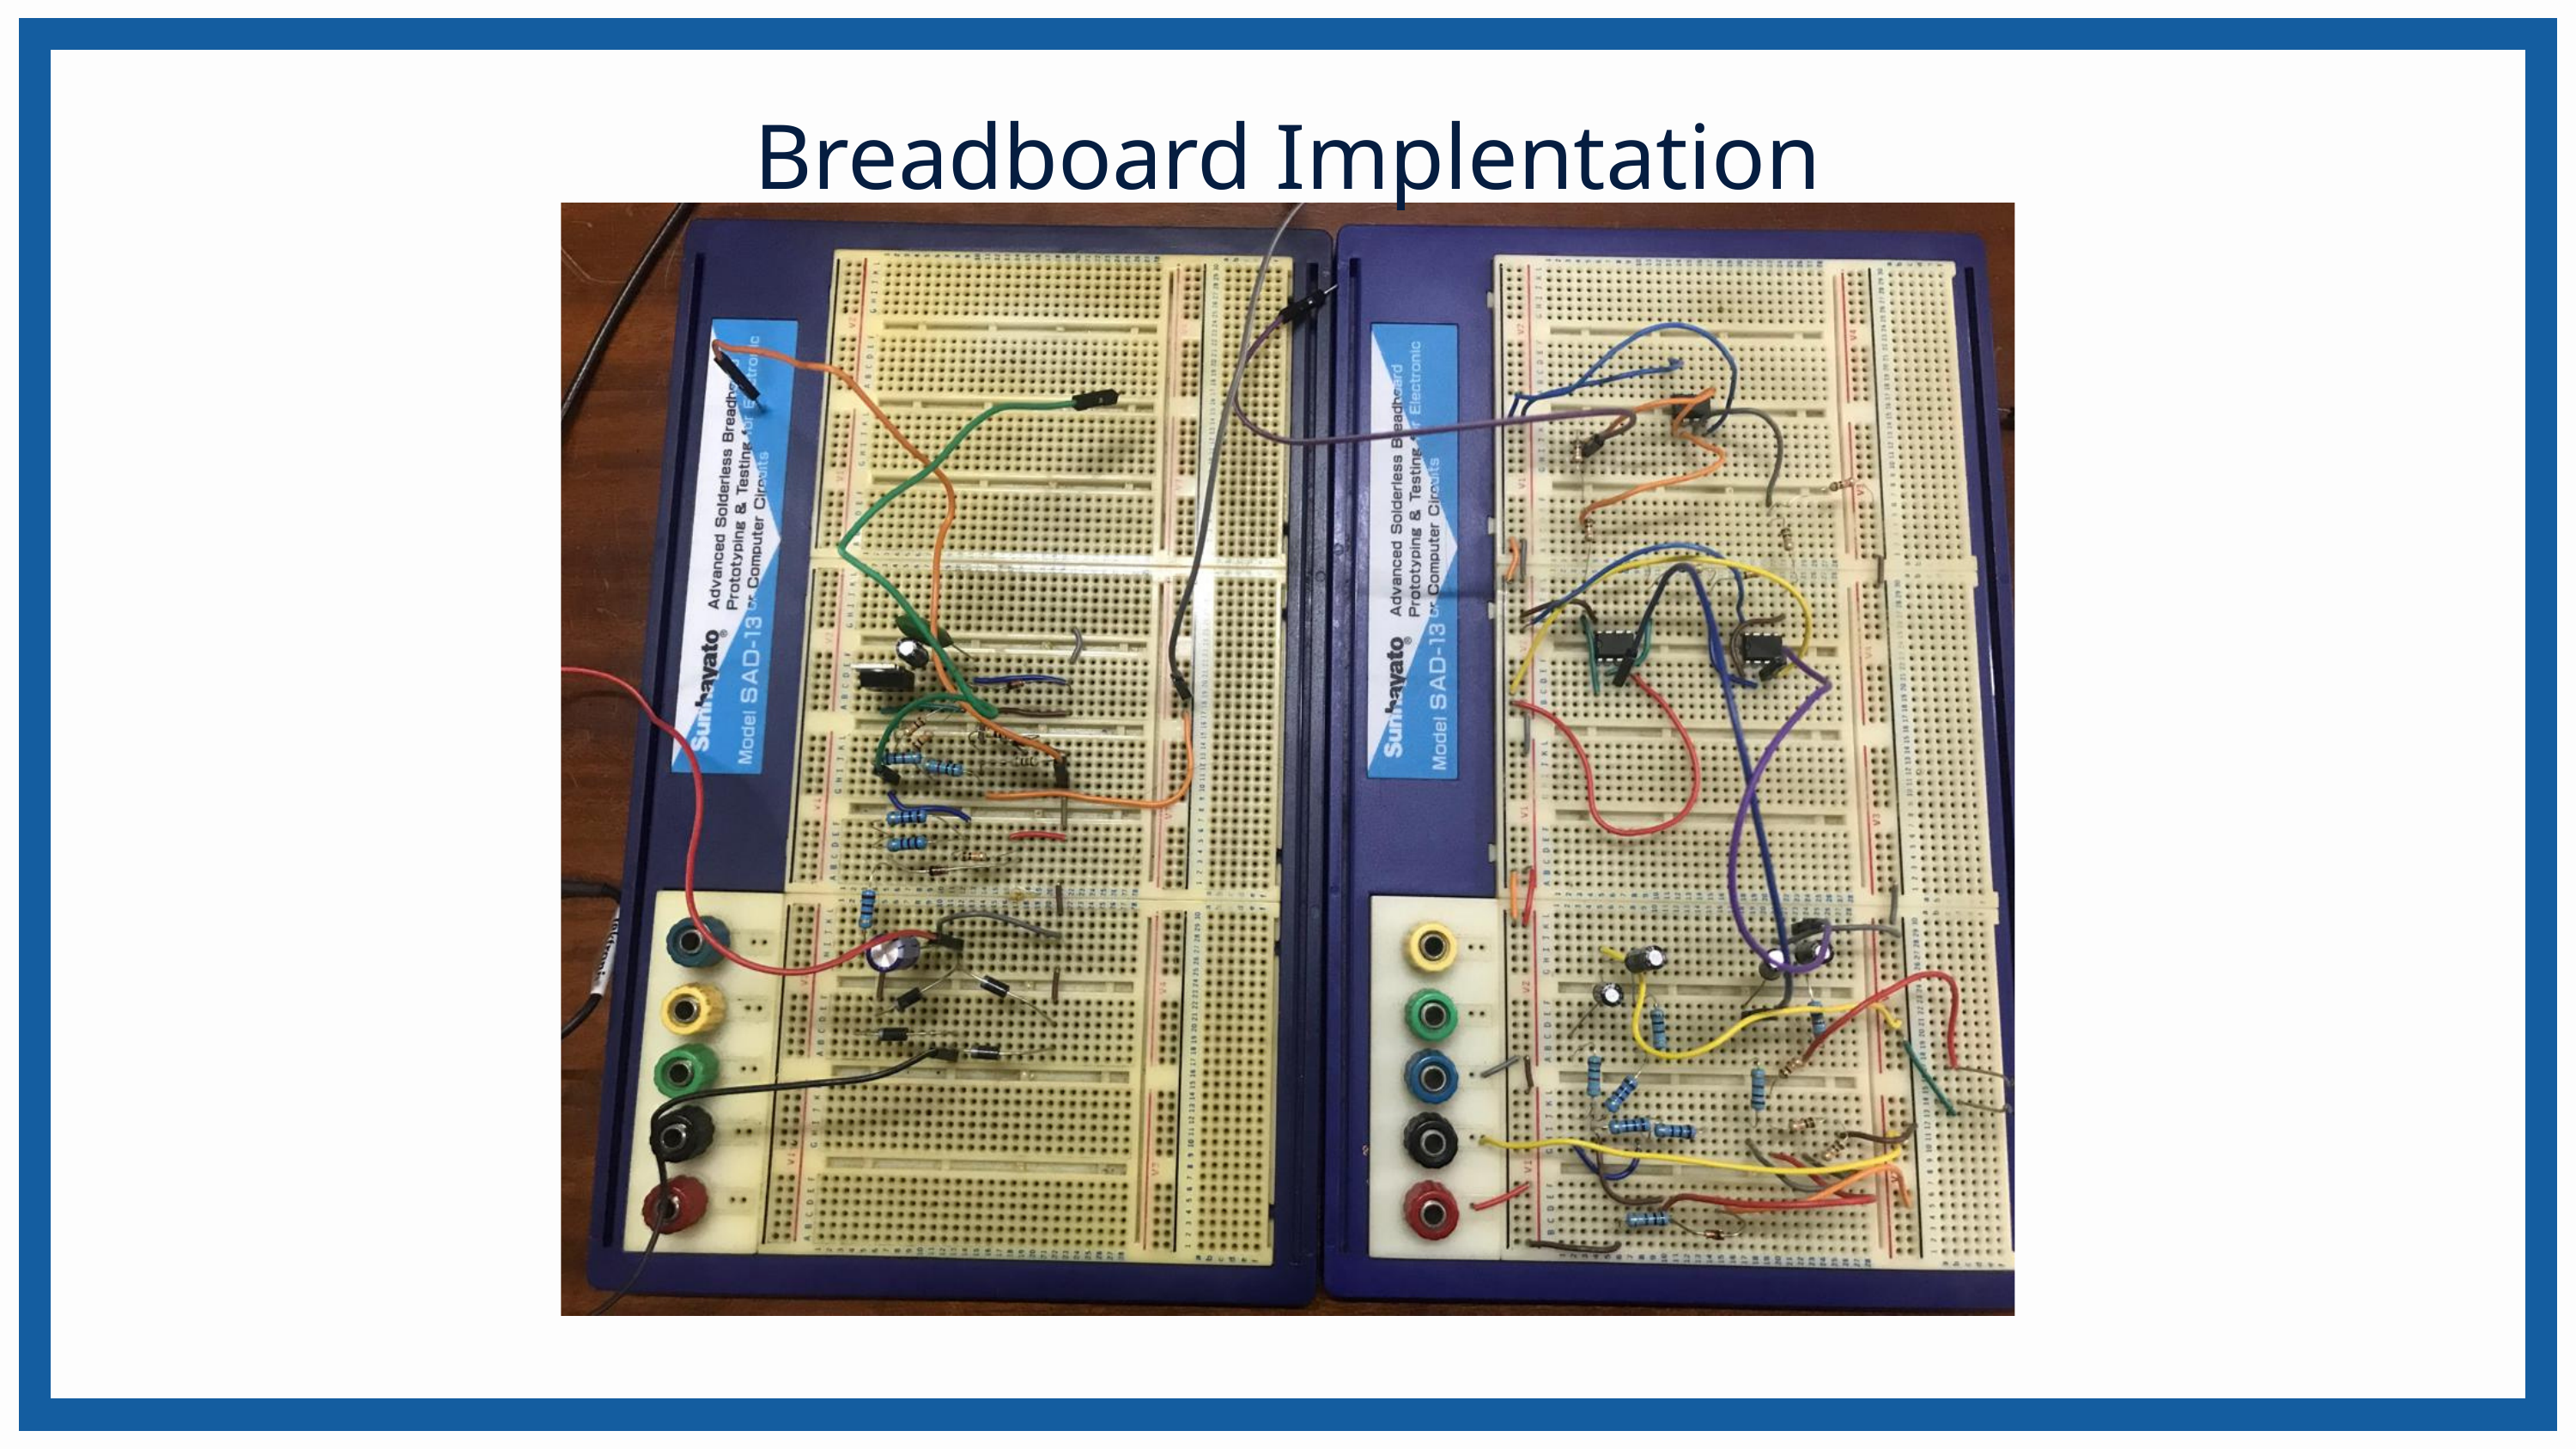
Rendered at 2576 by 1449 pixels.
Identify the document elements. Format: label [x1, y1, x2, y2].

text_box [34, 33, 2542, 1415]
